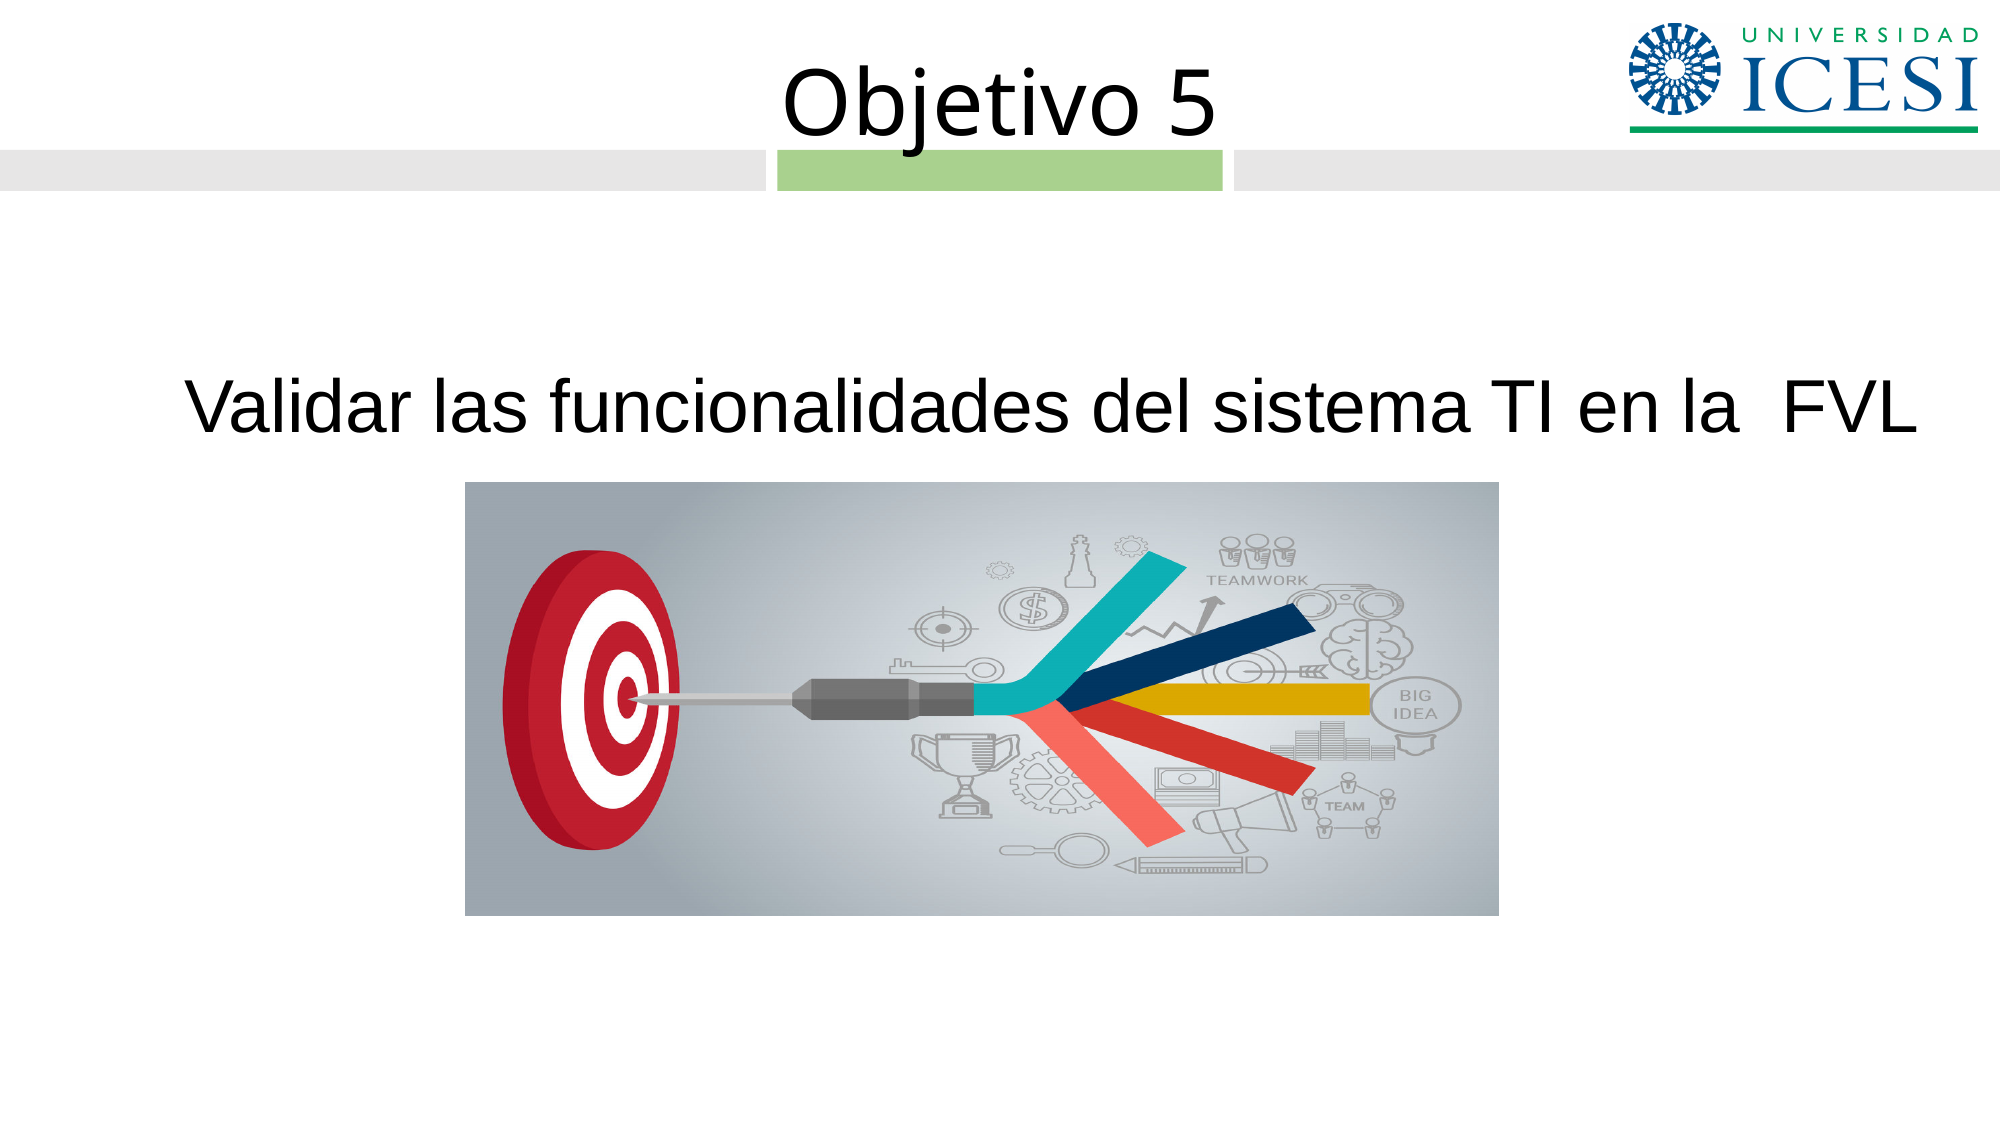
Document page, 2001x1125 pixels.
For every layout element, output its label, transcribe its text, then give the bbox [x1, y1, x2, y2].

text_box [0, 149, 766, 191]
picture [1629, 23, 1978, 133]
text_box Validar las funcionalidades del sistema TI en la FVL [169, 305, 1936, 456]
text_box [777, 149, 1223, 191]
picture [465, 481, 1499, 917]
text_box Objetivo 5 [0, 52, 2000, 145]
text_box [1234, 149, 2000, 191]
